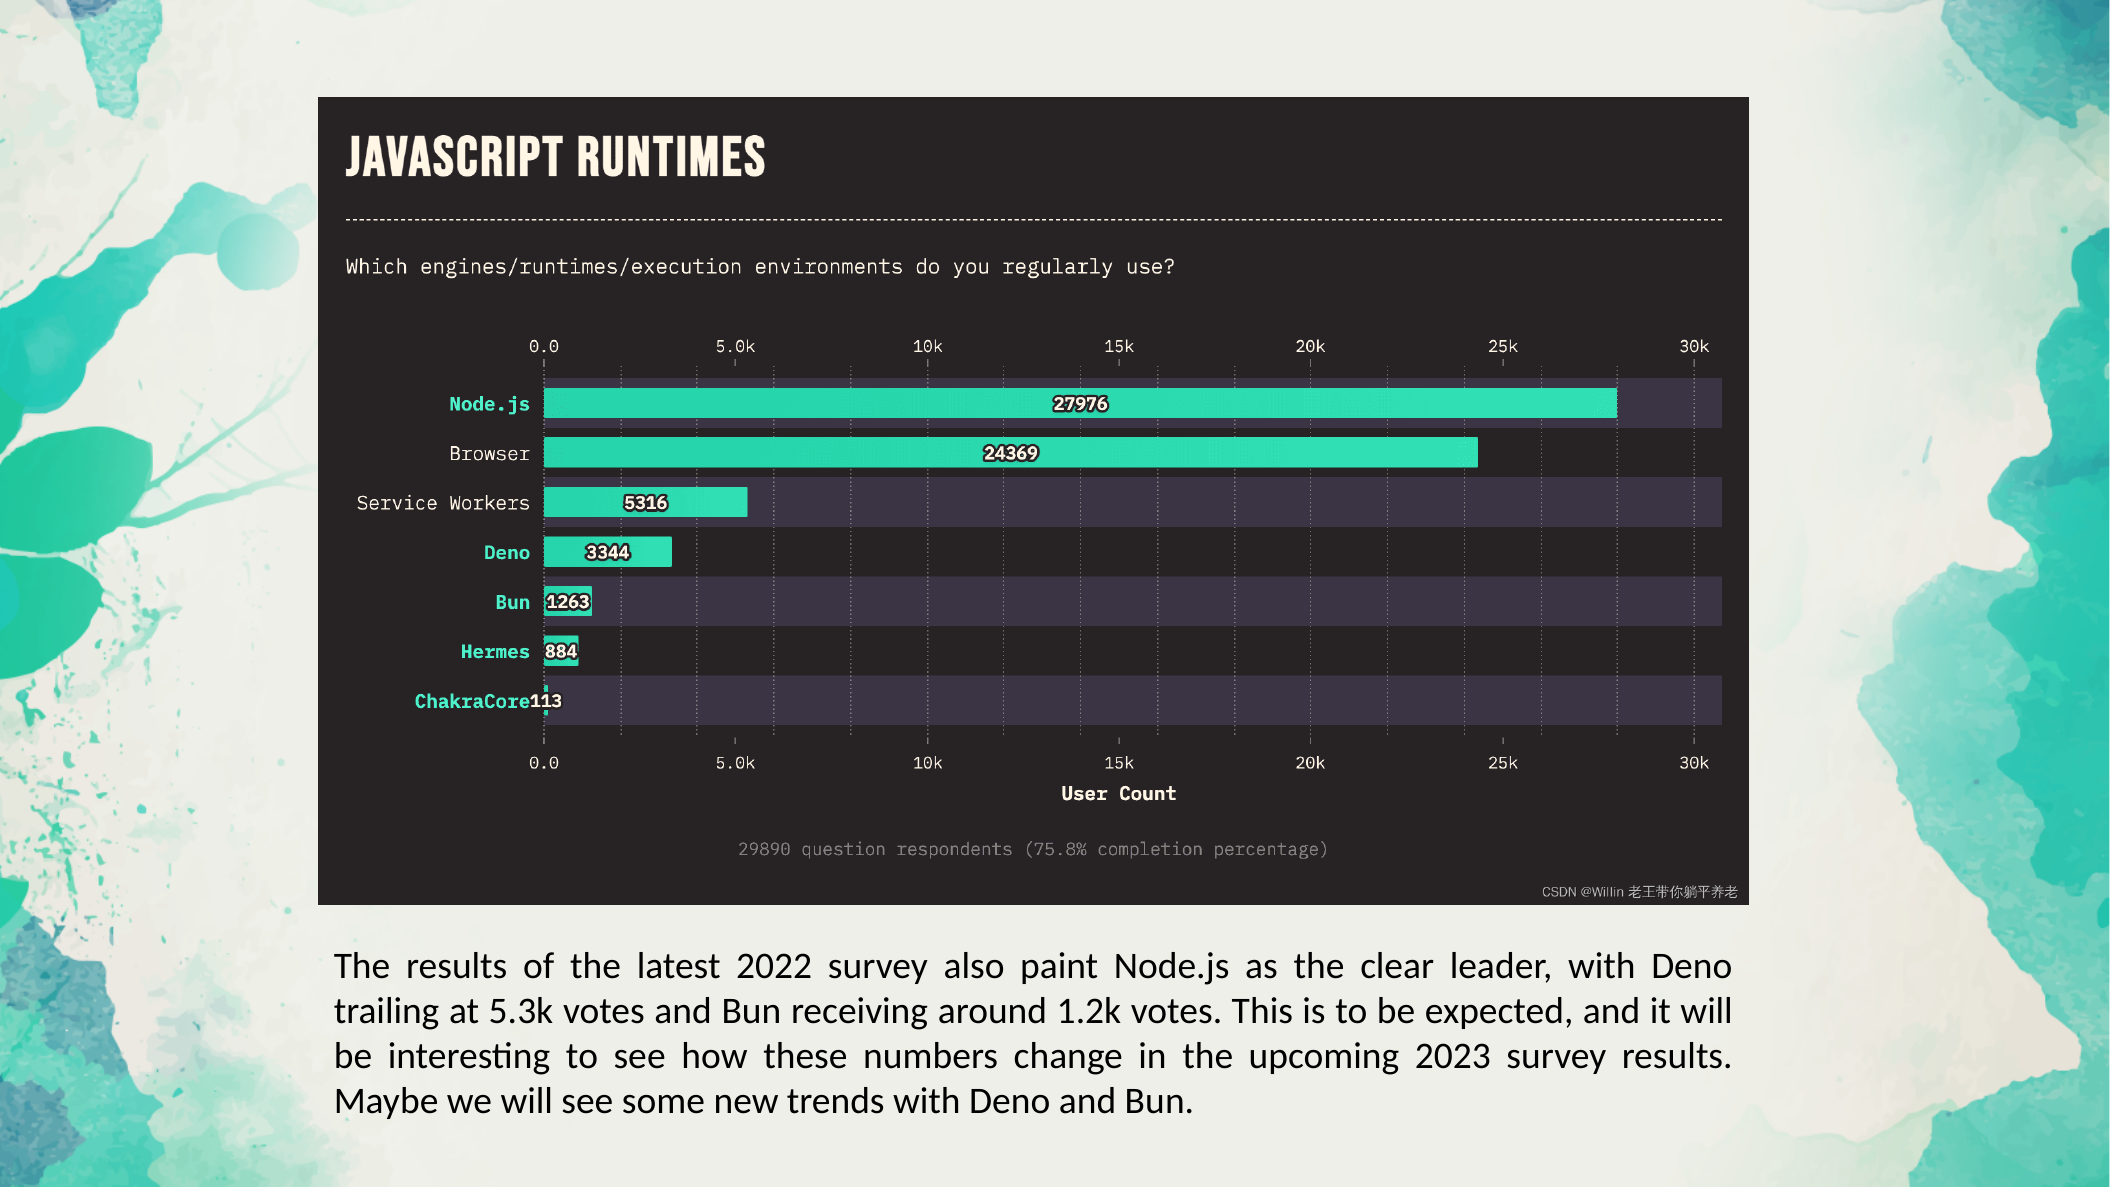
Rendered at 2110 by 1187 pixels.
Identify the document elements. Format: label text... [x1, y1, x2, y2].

picture [0, 0, 2110, 1187]
text_box The results of the latest 2022 survey also paint Node.js as the clear leader, with Deno trailing at 5.3k votes and Bun receiving around 1.2k votes. This is to be expected, and it will be interesting to see how these numbers change in the upcoming 2023 survey results. Maybe we will see some new trends with Deno and Bun. [318, 933, 1749, 1129]
